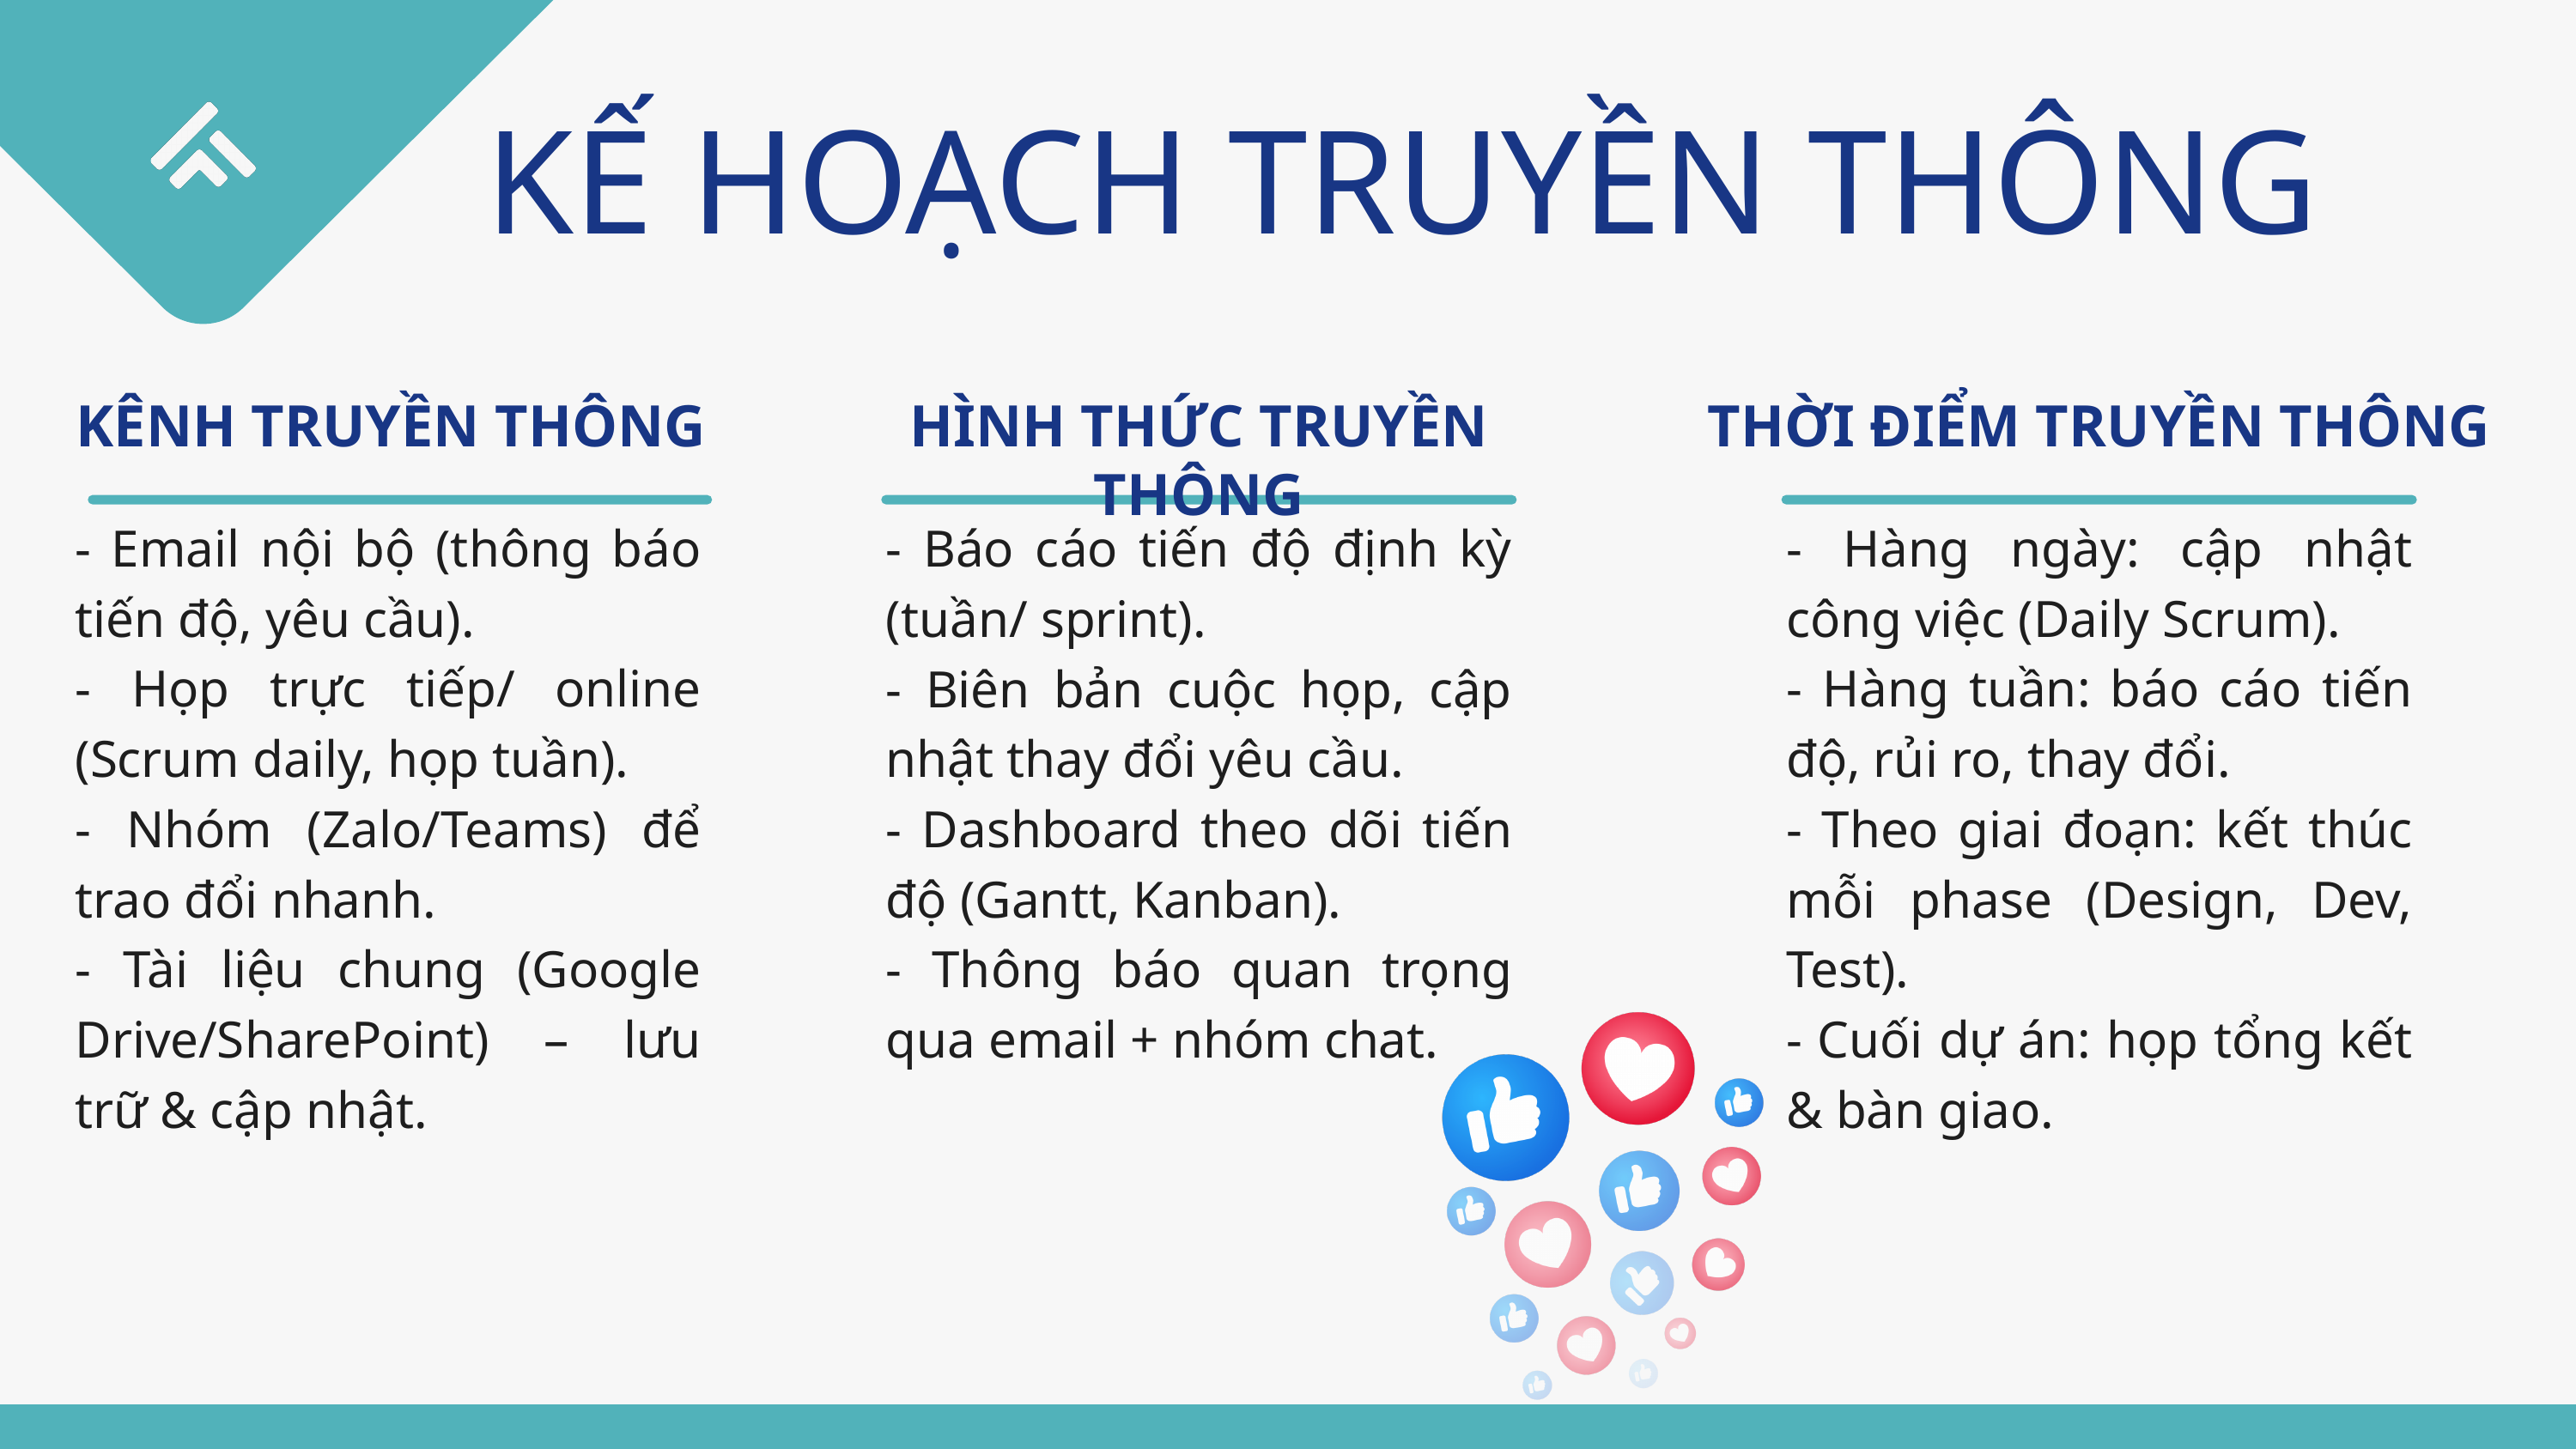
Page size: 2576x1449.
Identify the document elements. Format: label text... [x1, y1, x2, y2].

text_box KẾ HOẠCH TRUYỀN THÔNG [1534, 133, 2355, 263]
text_box - Hàng ngày: cập nhật công việc (Daily Scrum). - Hàng tuần: báo cáo tiến độ, rủi ro, thay đổi. - Theo giai đoạn: kết thúc mỗi phase (Design, Dev, Test). - Cuối dự án: họp tổng kết & bàn giao. [1786, 506, 2413, 1209]
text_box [0, 1404, 2576, 1449]
text_box THỜI ĐIỂM TRUYỀN THÔNG [1697, 389, 2501, 458]
text_box HÌNH THỨC TRUYỀN THÔNG [797, 389, 1601, 527]
text_box - Báo cáo tiến độ định kỳ (tuần/ sprint). - Biên bản cuộc họp, cập nhật thay đổi yêu cầu. - Dashboard theo dõi tiến độ (Gantt, Kanban). - Thông báo quan trọng qua email + nhóm chat. [885, 527, 1512, 1138]
text_box [1437, 1007, 1765, 1400]
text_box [0, 0, 1528, 349]
text_box - Email nội bộ (thông báo tiến độ, yêu cầu). - Họp trực tiếp/ online (Scrum daily, họp tuần). - Nhóm (Zalo/Teams) để trao đổi nhanh. - Tài liệu chung (Google Drive/SharePoint) – lưu trữ & cập nhật. [75, 506, 702, 1209]
text_box KÊNH TRUYỀN THÔNG [75, 389, 708, 458]
